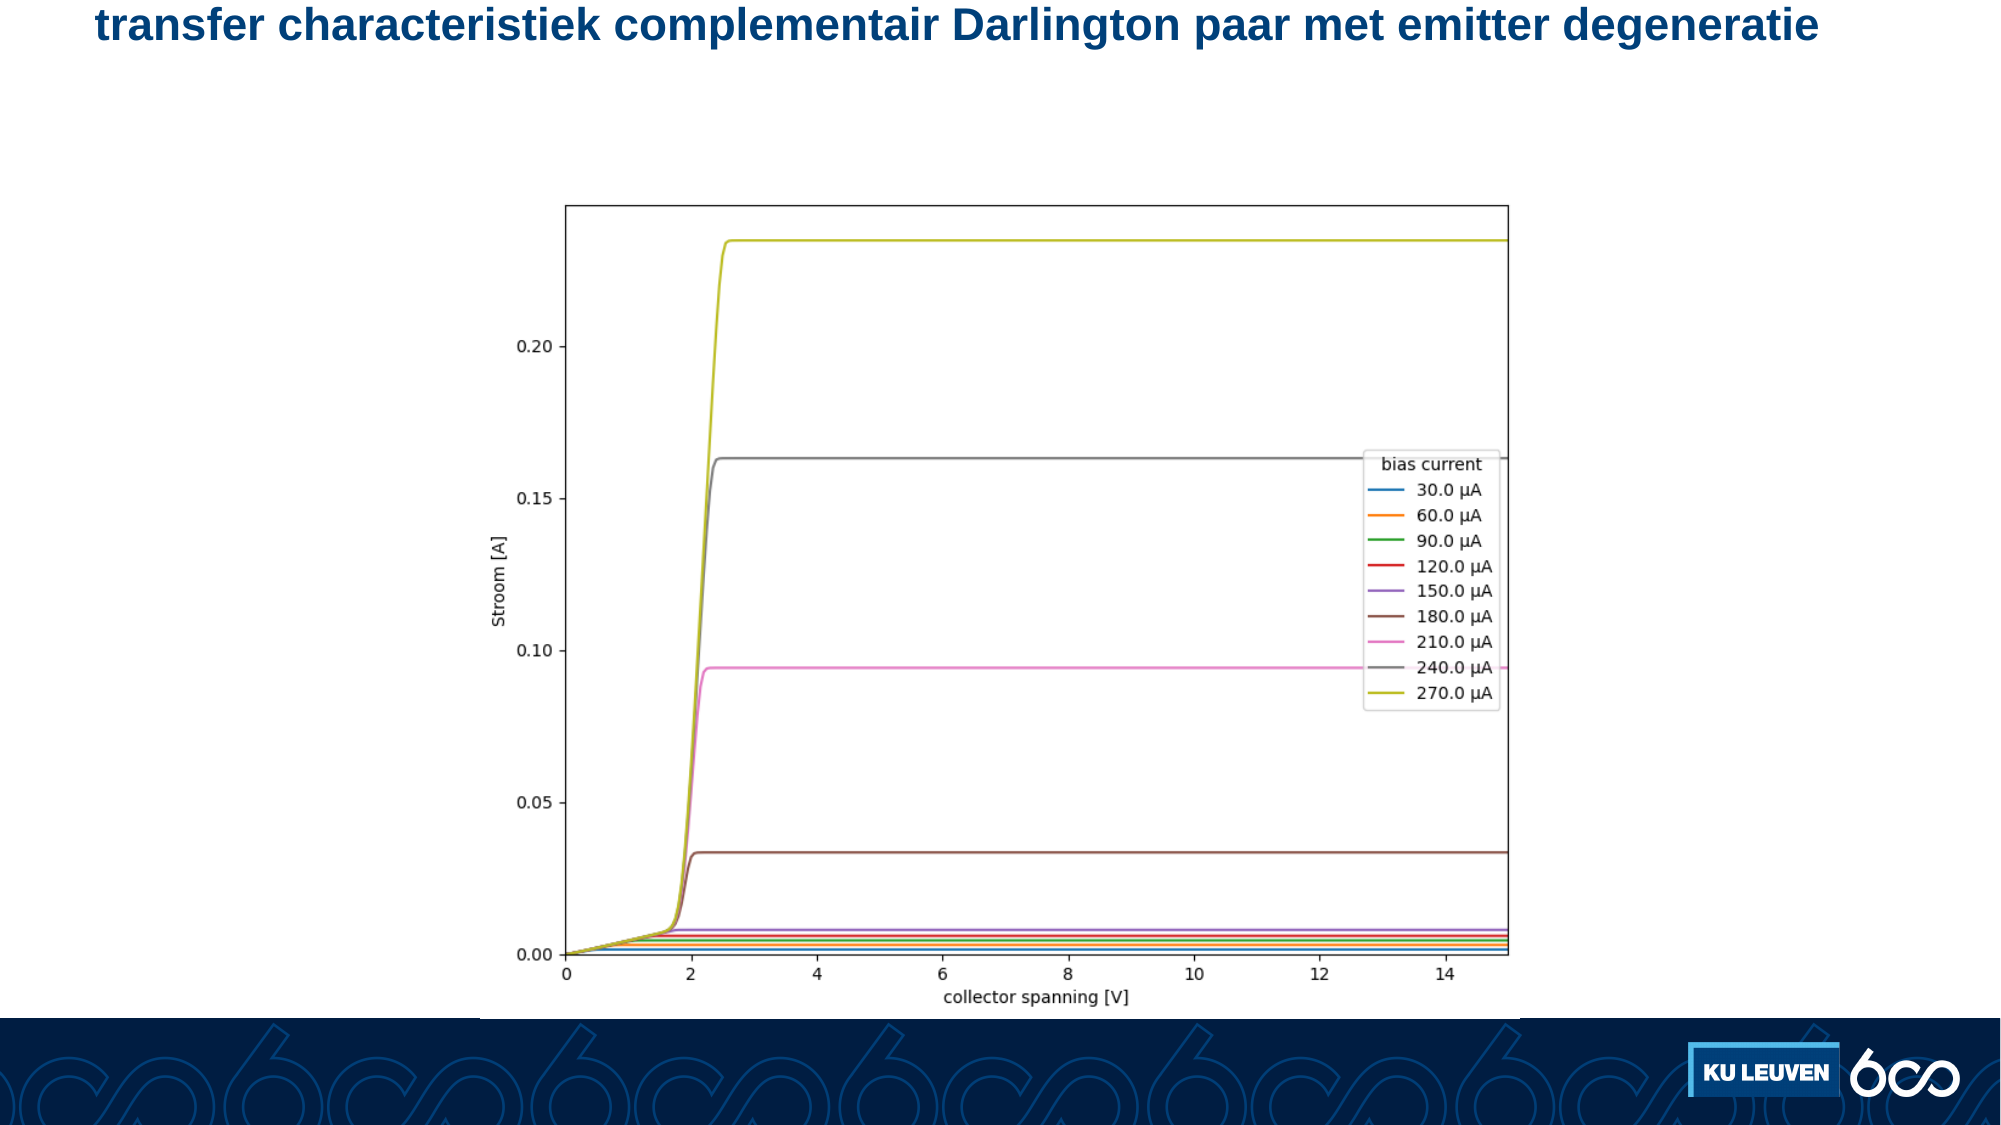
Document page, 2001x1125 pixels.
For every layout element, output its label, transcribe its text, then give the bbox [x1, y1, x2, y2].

picture [0, 193, 2001, 1125]
title transfer characteristiek complementair Darlington paar met emitter degeneratie [94, 0, 1906, 108]
